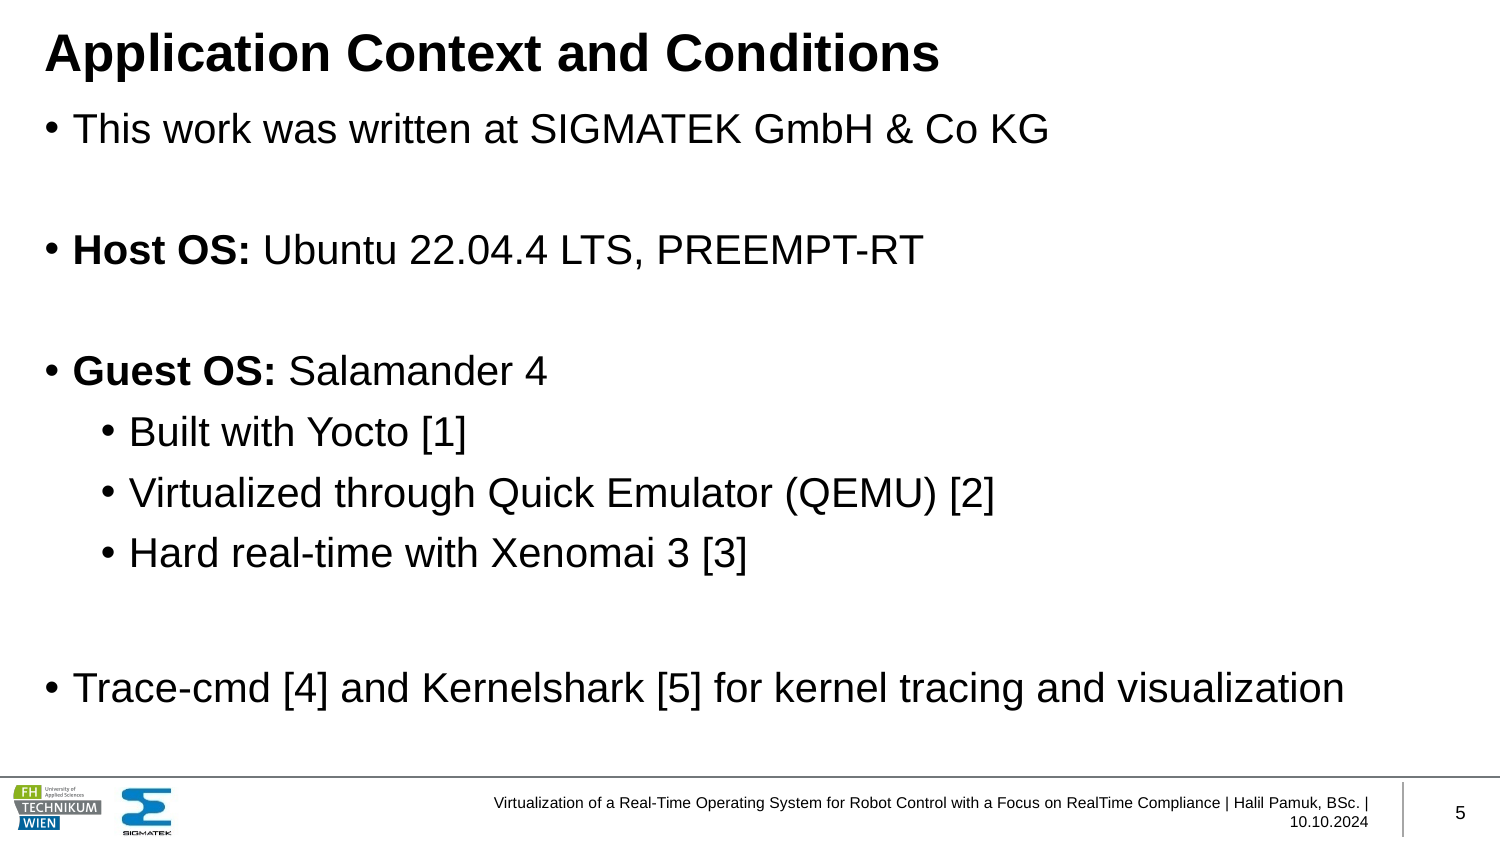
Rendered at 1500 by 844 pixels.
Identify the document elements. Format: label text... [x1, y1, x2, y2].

list This work was written at SIGMATEK GmbH & Co KG Host OS: Ubuntu 22.04.4 LTS, PREEMPT-RT Guest OS: Salamander 4 Built with Yocto [1] Virtualized through Quick Emulator (QEMU) [2] Hard real-time with Xenomai 3 [3] Trace-cmd [4] and Kernelshark [5] for kernel tracing and visualization [29, 99, 1469, 760]
slide_number 5 [1401, 789, 1481, 835]
footer Virtualization of a Real-Time Operating System for Robot Control with a Focus on RealTime Compliance | Halil Pamuk, BSc. | 10.10.2024 [404, 789, 1384, 835]
title Application Context and Conditions [29, 18, 1469, 91]
picture [0, 771, 179, 844]
